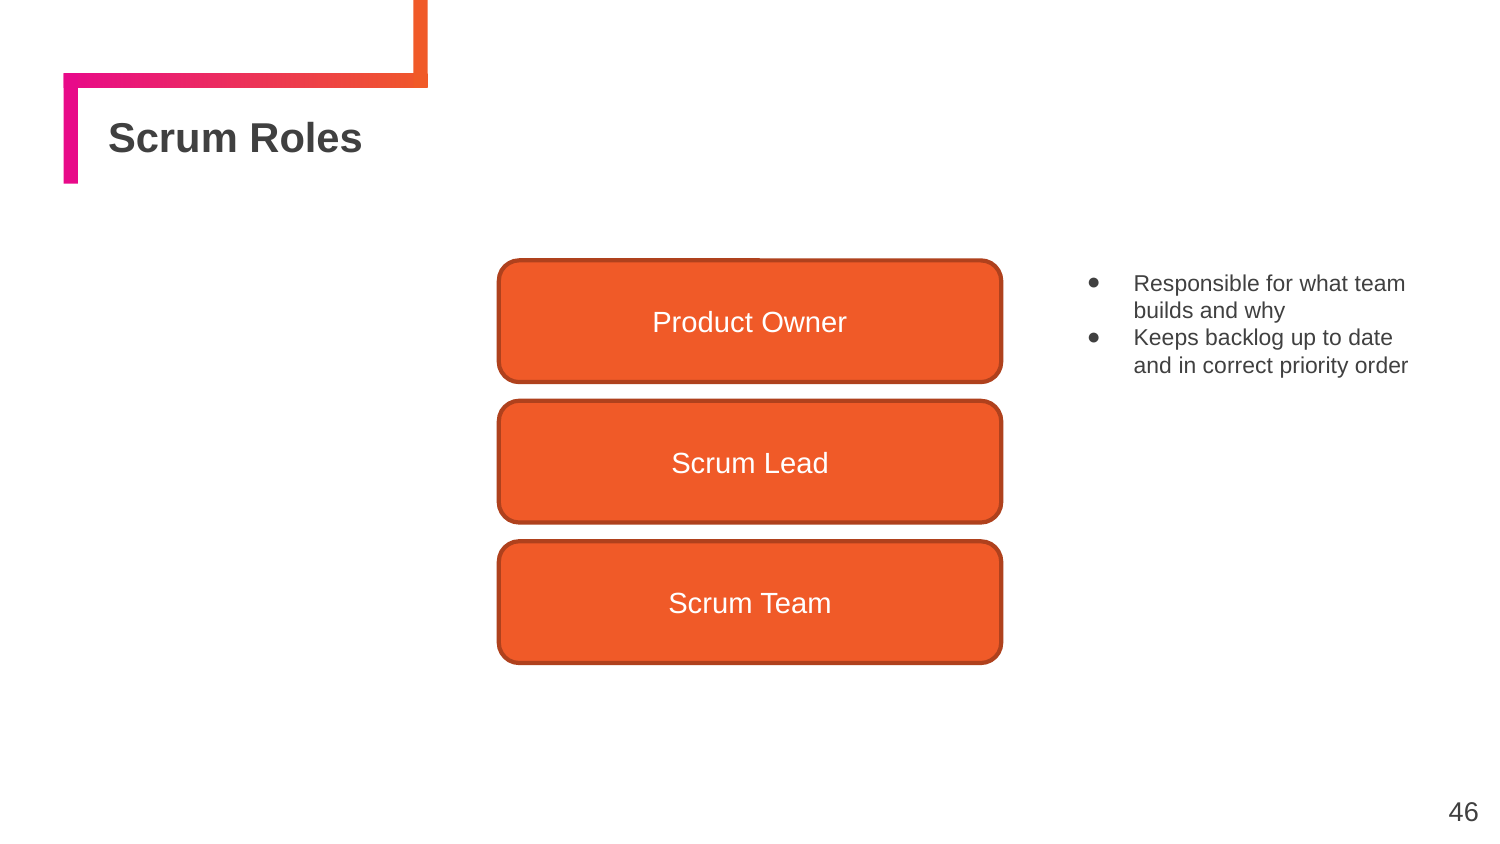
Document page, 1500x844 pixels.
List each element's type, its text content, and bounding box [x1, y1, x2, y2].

text_box Scrum Lead [498, 400, 1002, 523]
title Scrum Roles [100, 117, 1455, 169]
text_box Product Owner [498, 260, 1002, 383]
text_box Scrum Team [498, 541, 1002, 664]
slide_number 46 [1403, 779, 1494, 844]
subtitle Responsible for what team builds and why Keeps backlog up to date and in correct priority order [1034, 253, 1449, 390]
